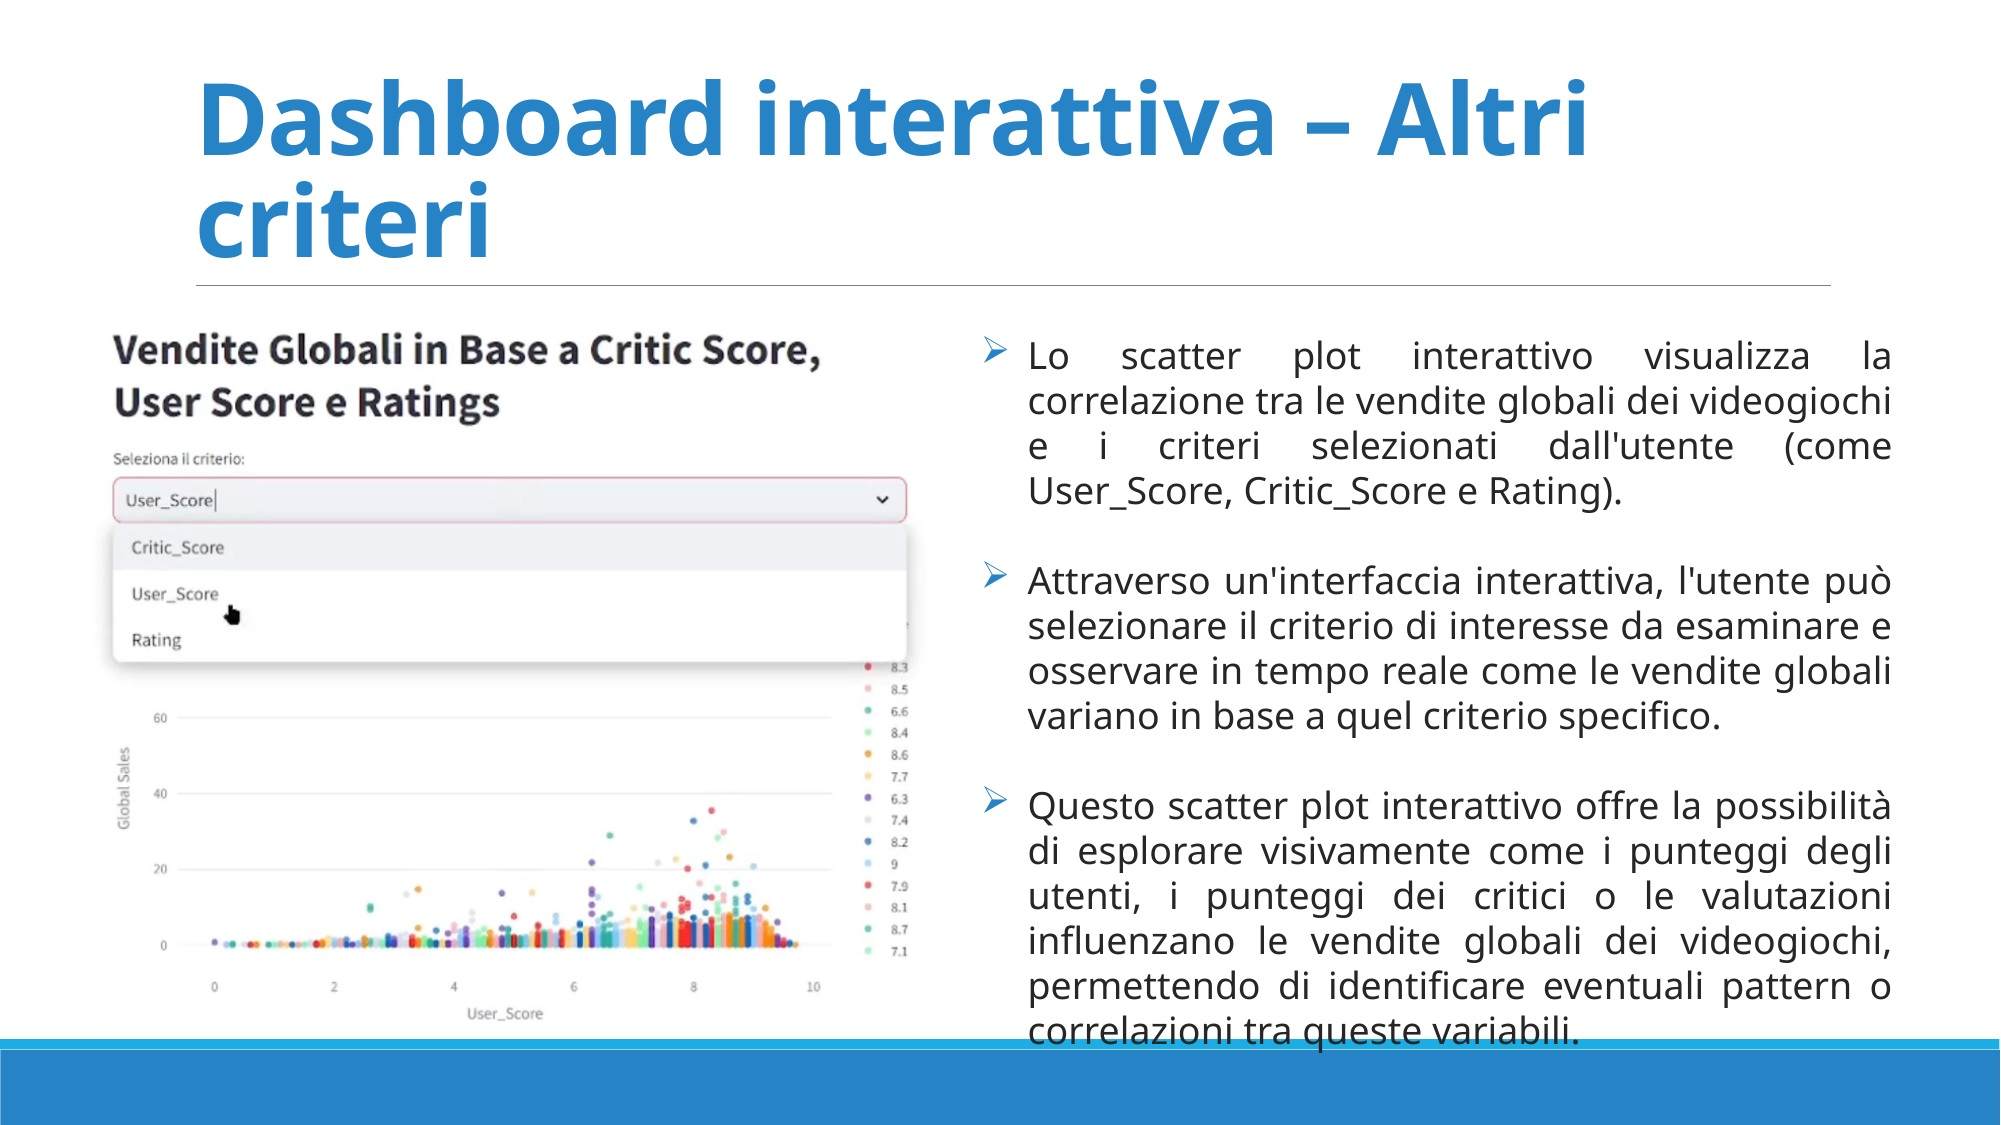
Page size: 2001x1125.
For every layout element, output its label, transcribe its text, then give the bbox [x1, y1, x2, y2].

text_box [91, 305, 930, 1040]
title Dashboard interattiva – Altri criteri [180, 47, 1830, 285]
text_box Lo scatter plot interattivo visualizza la correlazione tra le vendite globali dei videogiochi e i criteri selezionati dall'utente (come User_Score, Critic_Score e Rating). Attraverso un'interfaccia interattiva, l'utente può selezionare il criterio di interesse da esaminare e osservare in tempo reale come le vendite globali variano in base a quel criterio specifico. Questo scatter plot interattivo offre la possibilità di esplorare visivamente come i punteggi degli utenti, i punteggi dei critici o le valutazioni influenzano le vendite globali dei videogiochi, permettendo di identificare eventuali pattern o correlazioni tra queste variabili. [966, 325, 1908, 1060]
